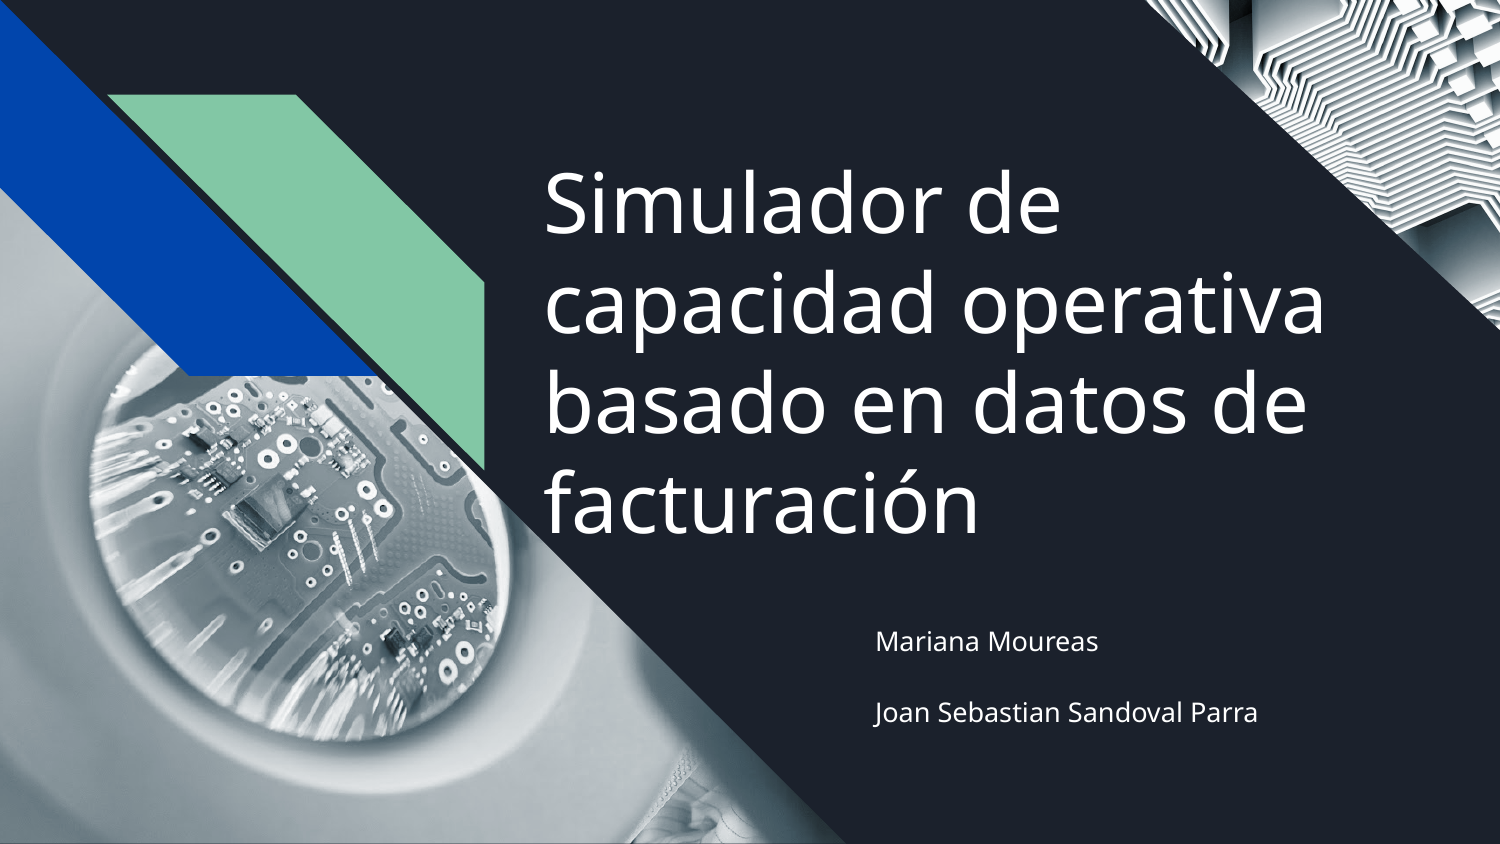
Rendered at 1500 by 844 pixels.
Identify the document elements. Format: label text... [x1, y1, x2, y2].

picture [1144, 0, 1500, 331]
title Simulador de capacidad operativa basado en datos de facturación [528, 135, 1422, 395]
picture [0, 189, 847, 844]
subtitle Mariana Moureas Joan Sebastian Sandoval Parra [860, 604, 1430, 688]
